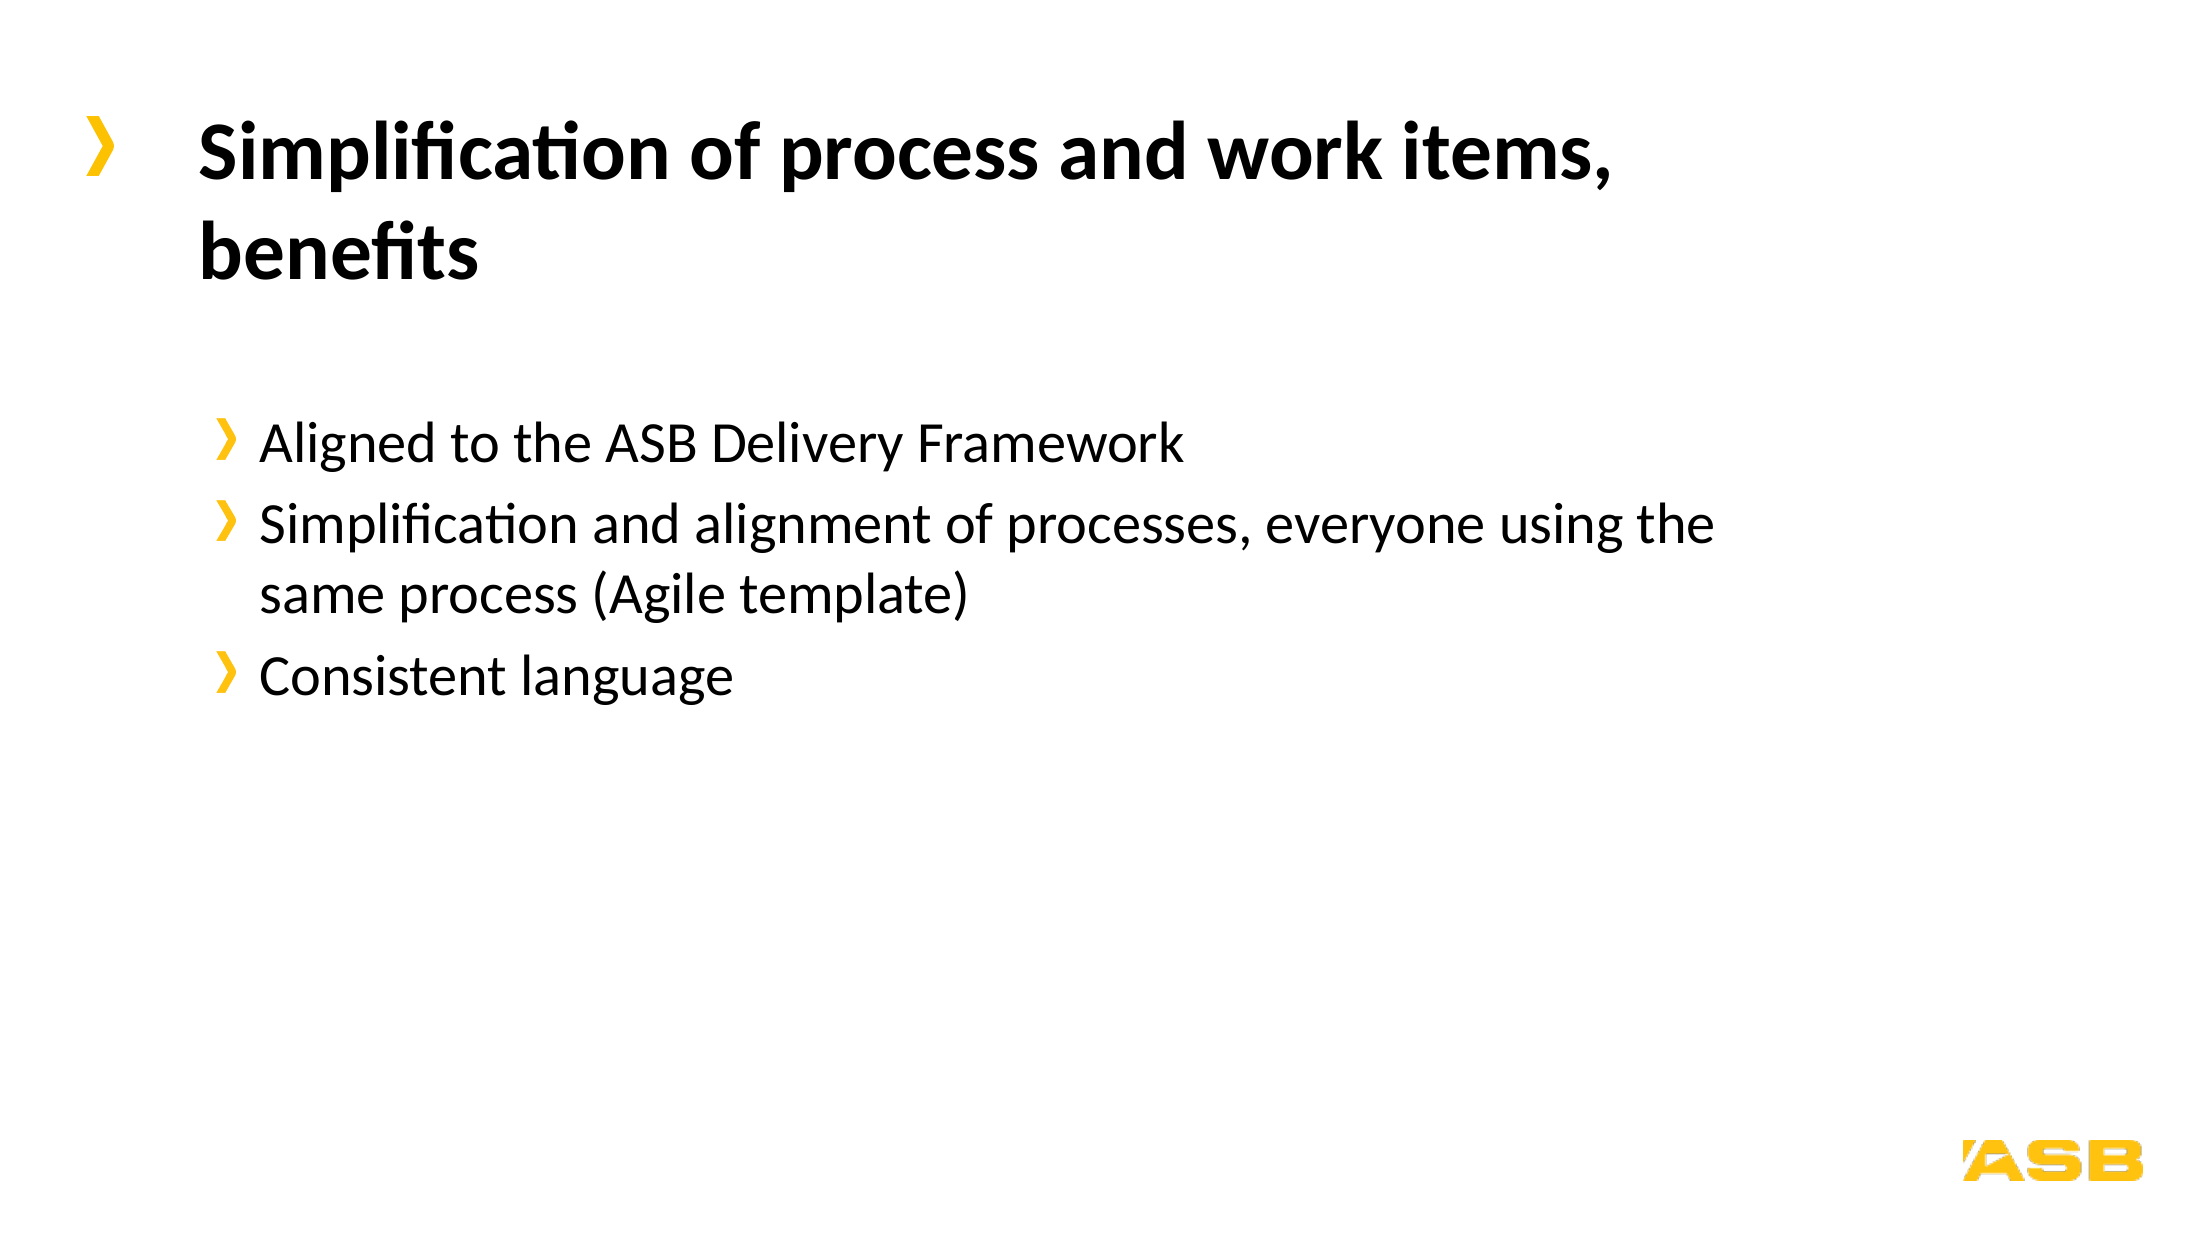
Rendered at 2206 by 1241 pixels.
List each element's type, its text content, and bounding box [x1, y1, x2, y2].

picture [86, 116, 139, 176]
title Simplification of process and work items, benefits [69, 55, 1872, 338]
picture [216, 500, 236, 541]
picture [216, 418, 236, 460]
picture [1963, 1140, 2143, 1181]
picture [216, 651, 236, 693]
